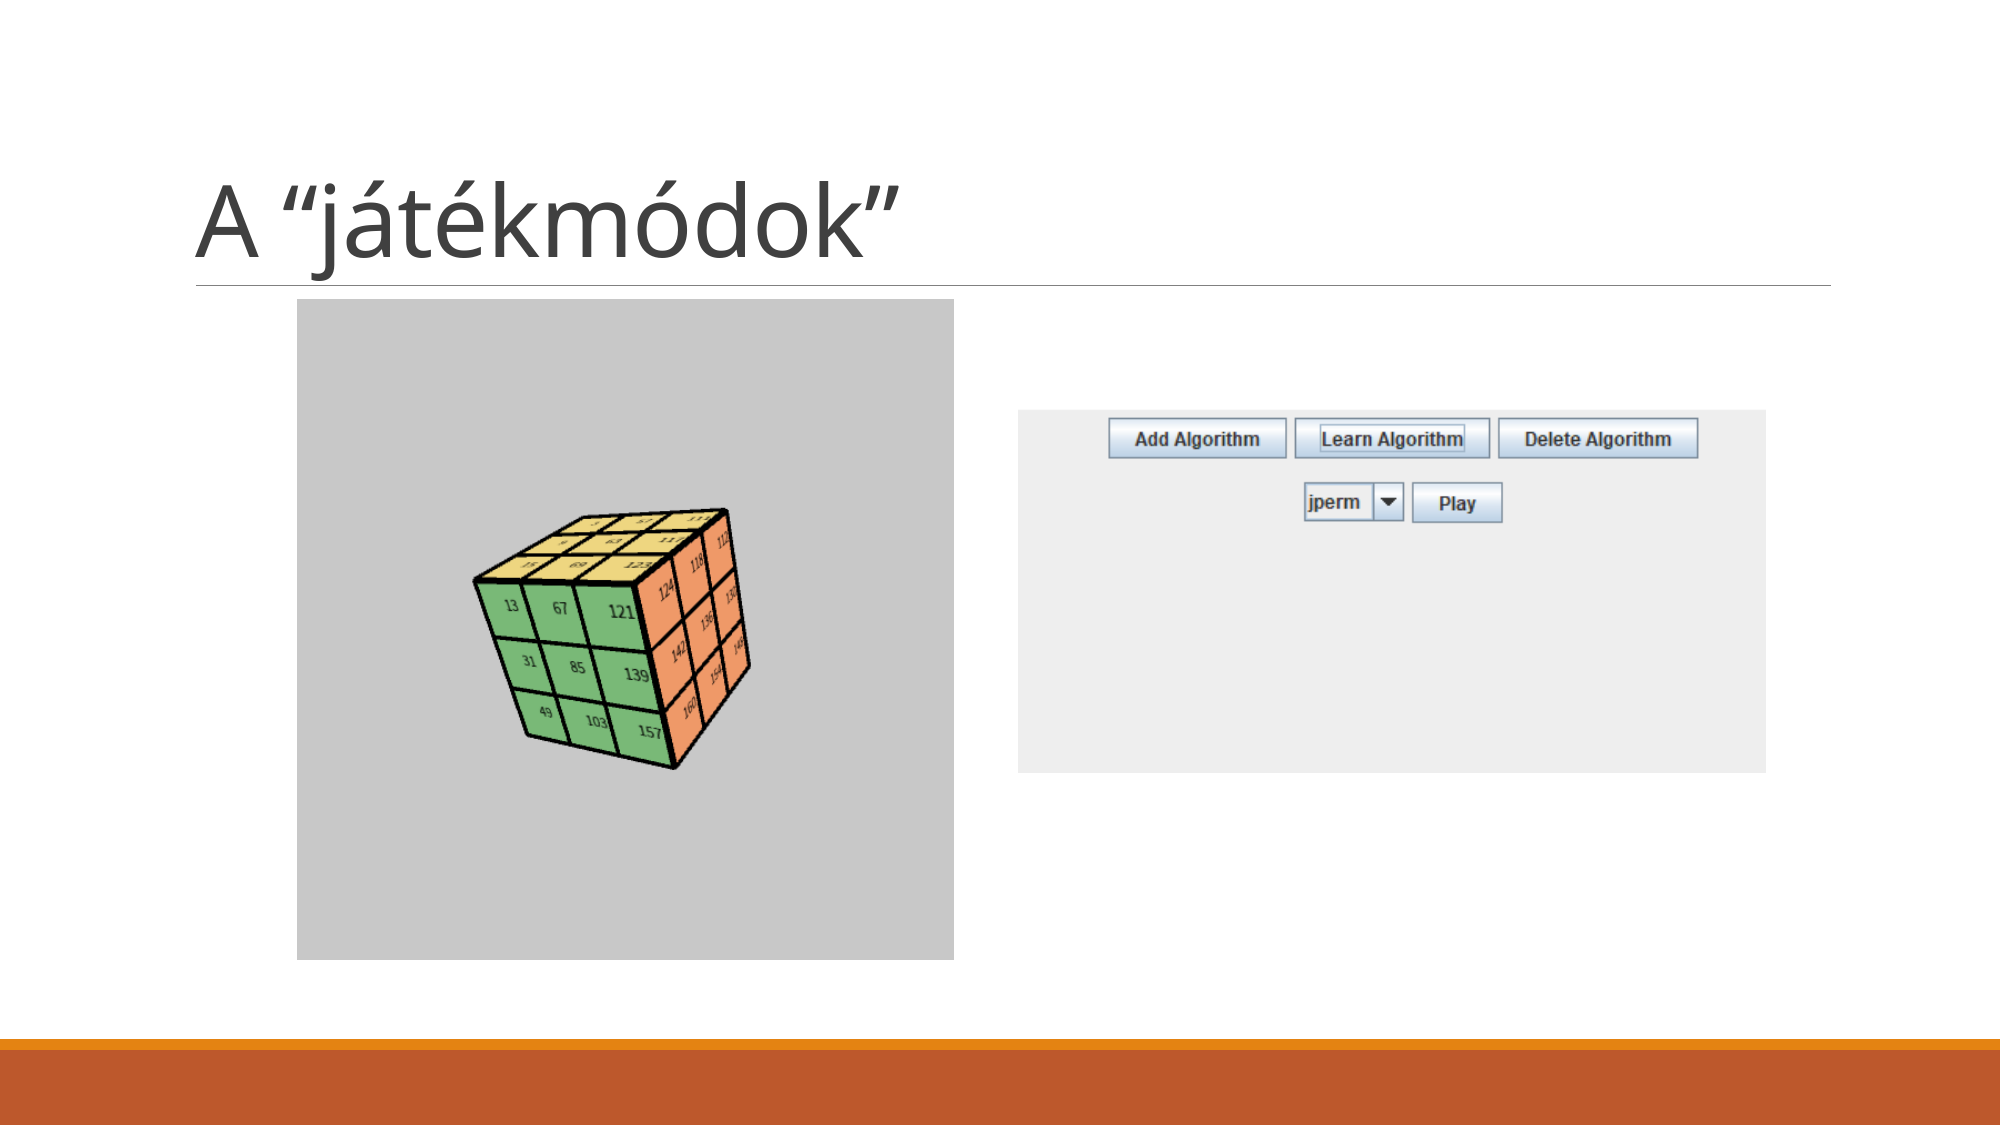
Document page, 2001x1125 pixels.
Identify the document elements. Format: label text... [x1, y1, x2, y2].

picture [1017, 407, 1766, 773]
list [296, 298, 955, 960]
title A “játékmódok” [180, 47, 1830, 285]
